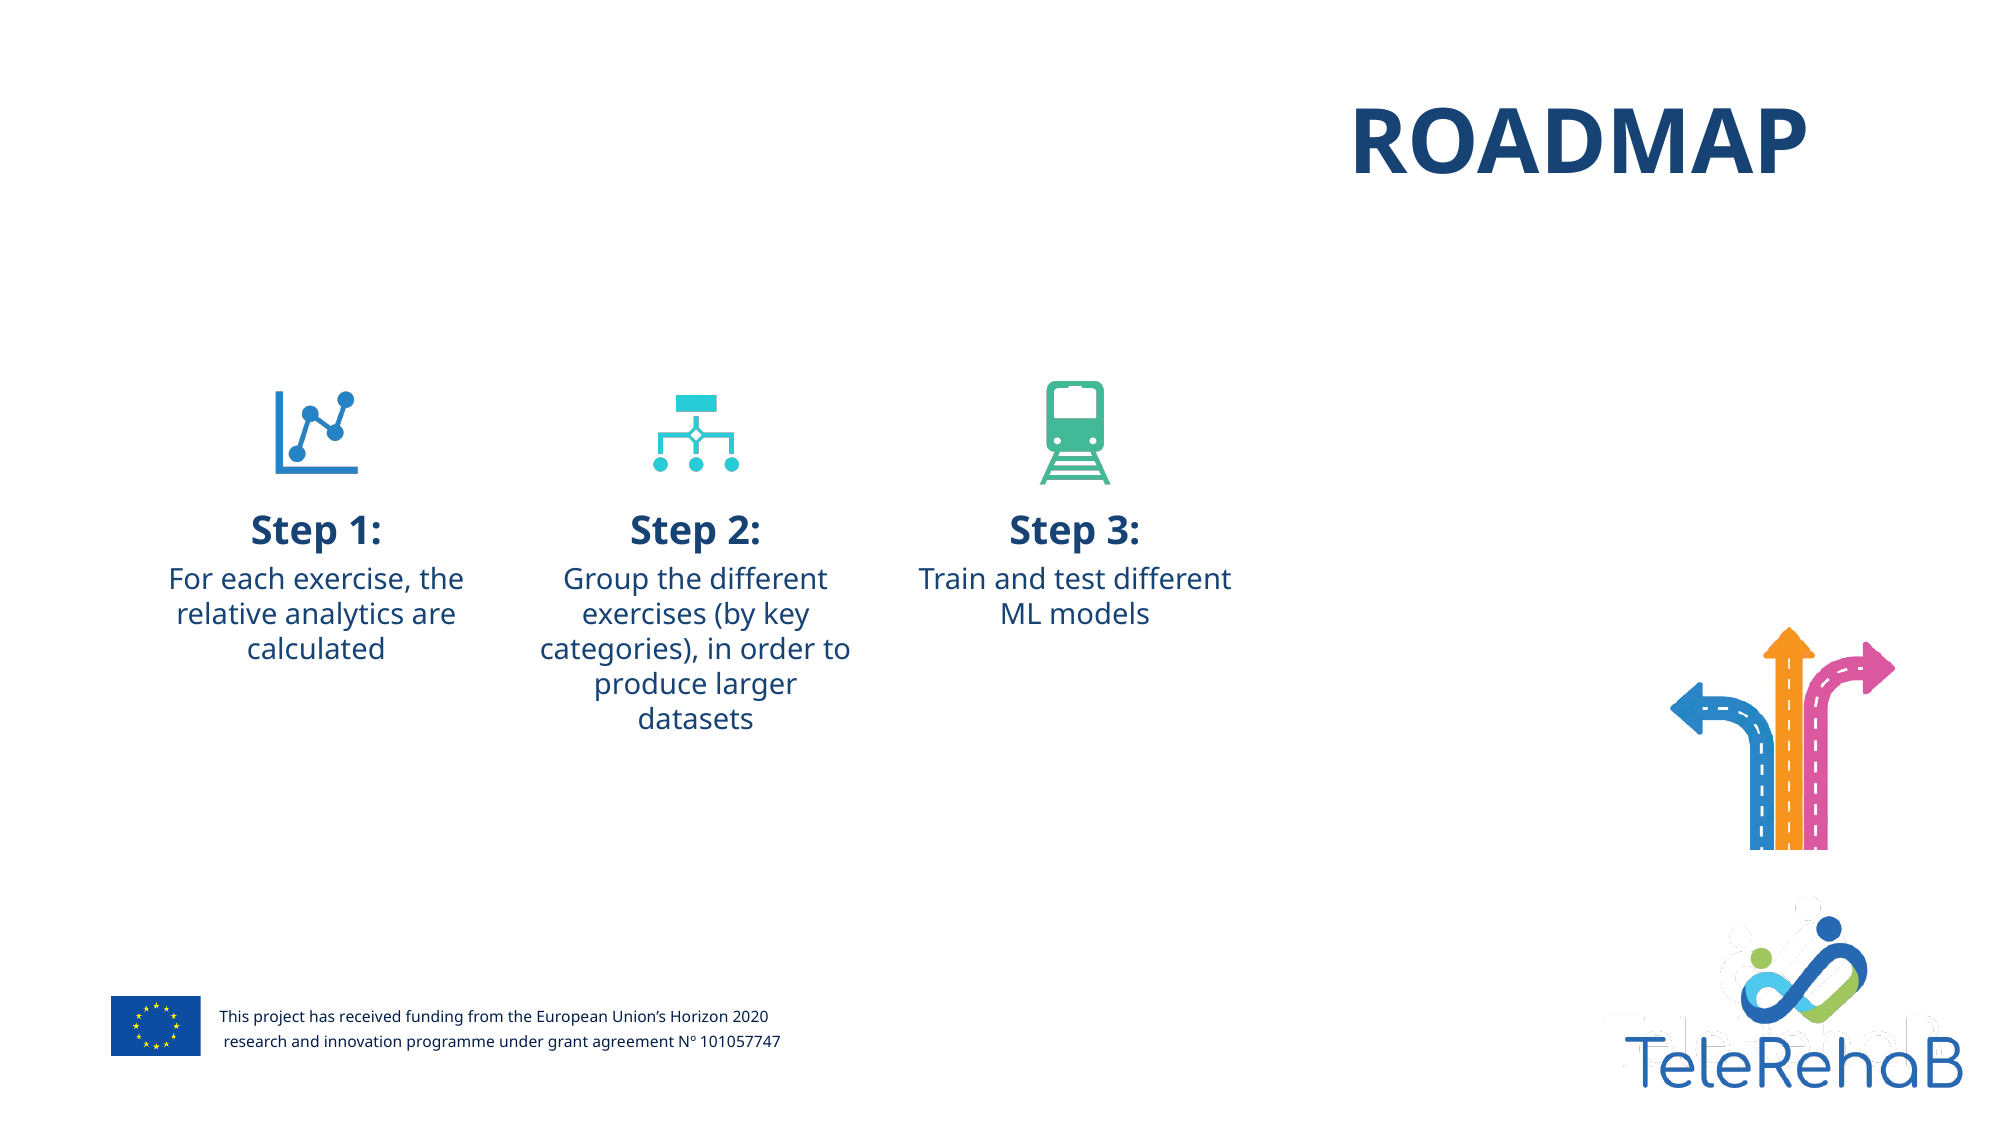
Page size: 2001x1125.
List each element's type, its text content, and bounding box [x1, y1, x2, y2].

title roadmap [1333, 105, 1904, 1020]
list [154, 152, 1238, 965]
picture [1624, 916, 1963, 1088]
picture [1646, 619, 1934, 850]
picture [111, 996, 201, 1056]
